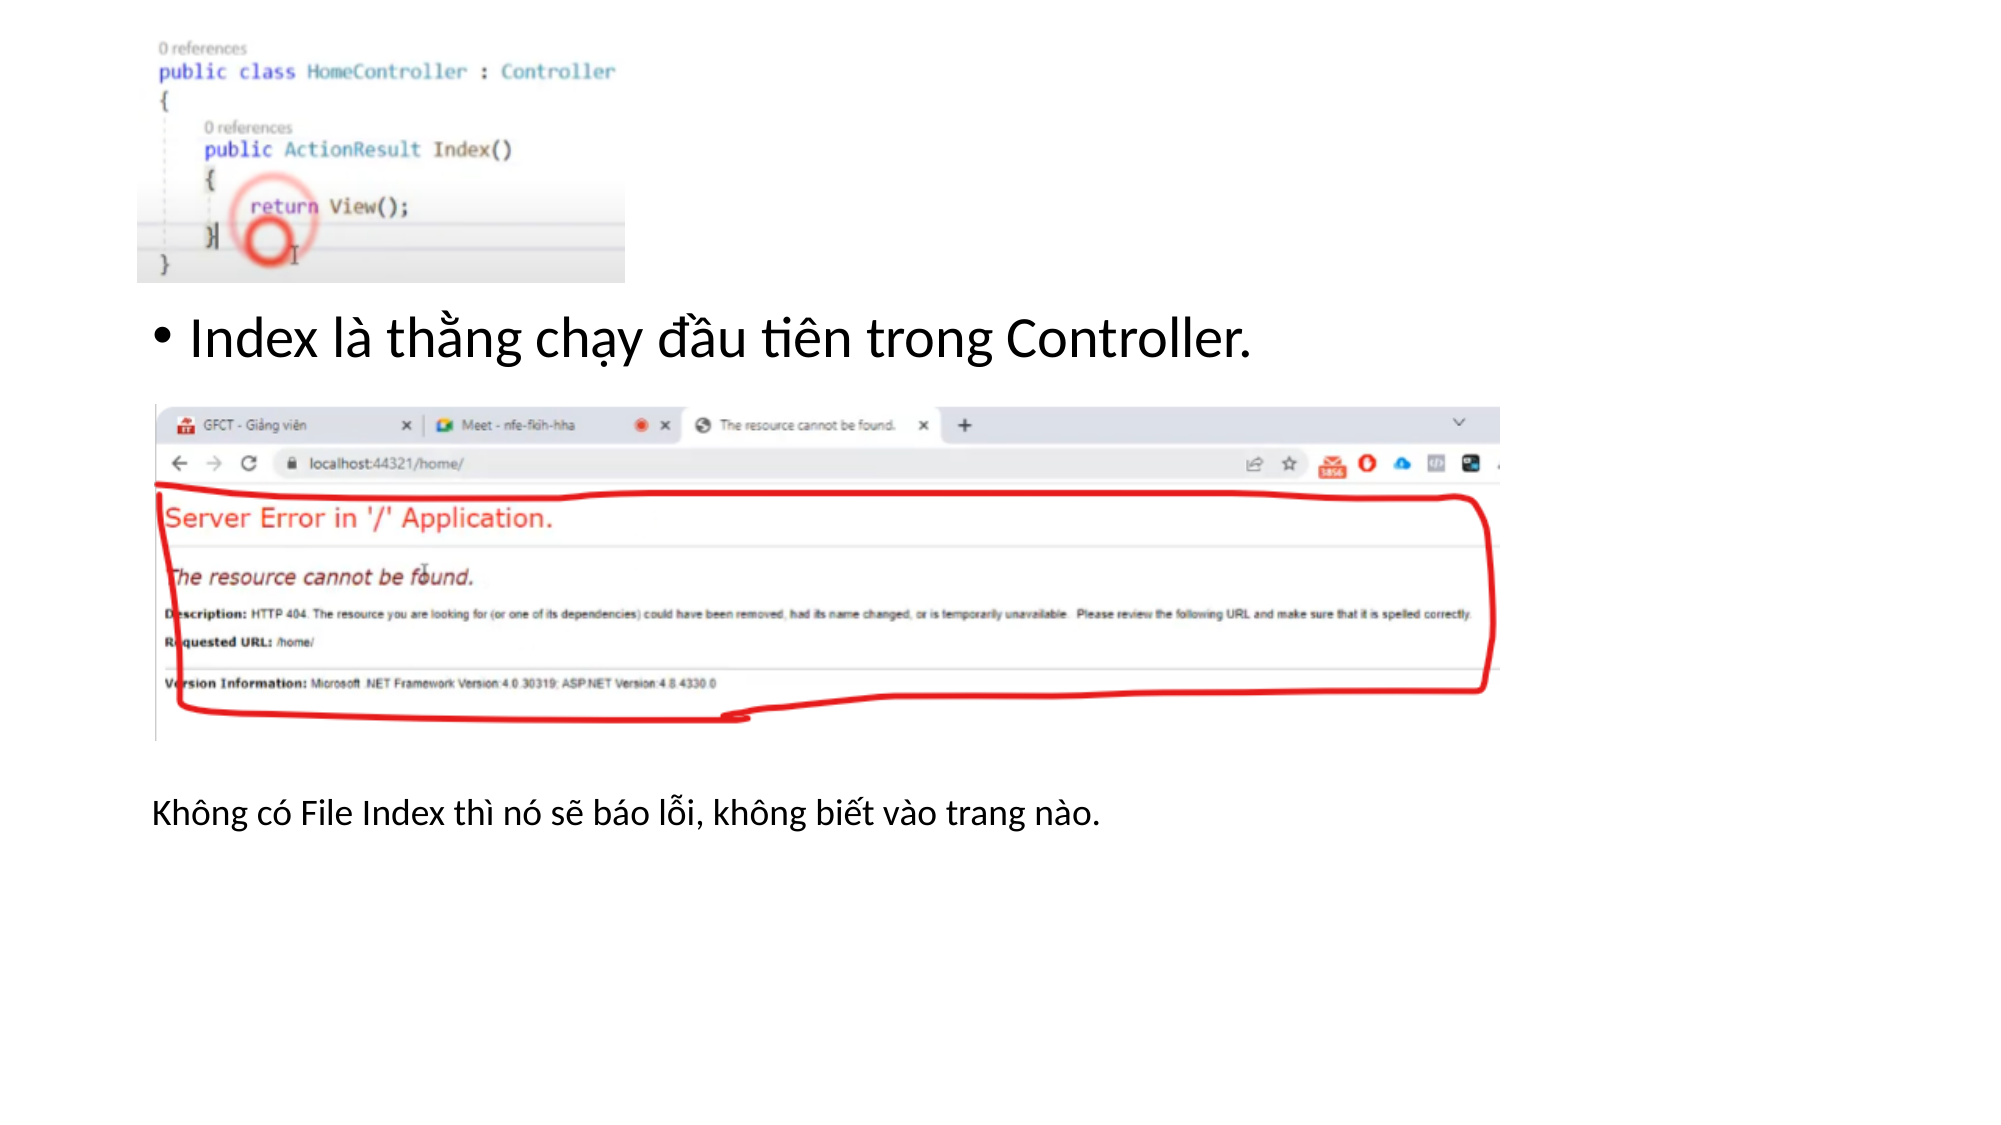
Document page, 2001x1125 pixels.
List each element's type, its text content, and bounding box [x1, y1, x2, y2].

text_box Không có File Index thì nó sẽ báo lỗi, không biết vào trang nào. [137, 780, 1668, 841]
picture [153, 404, 1500, 741]
list Index là thằng chạy đầu tiên trong Controller. [137, 299, 1863, 385]
picture [137, 39, 625, 283]
